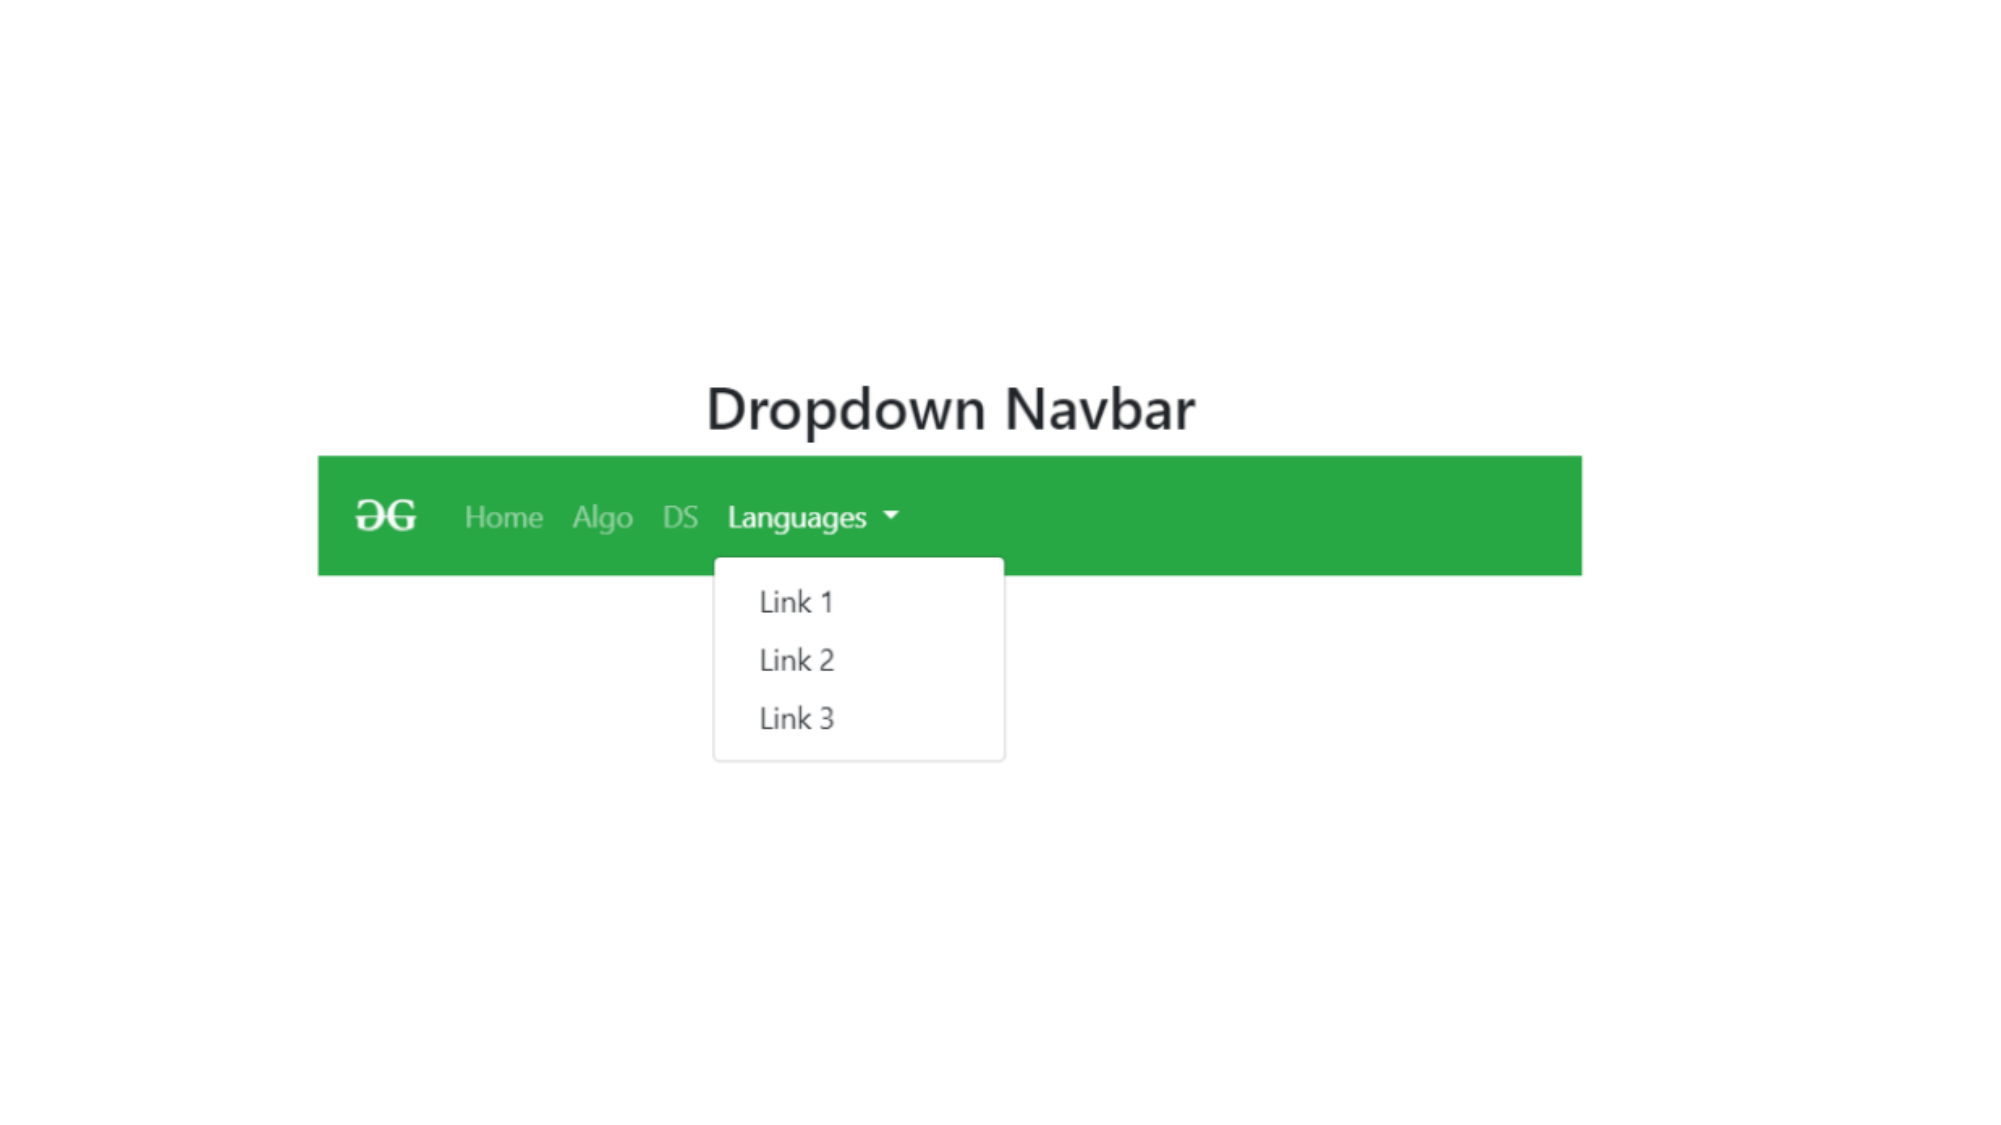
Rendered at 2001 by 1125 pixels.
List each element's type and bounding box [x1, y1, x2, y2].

picture [247, 384, 1666, 807]
